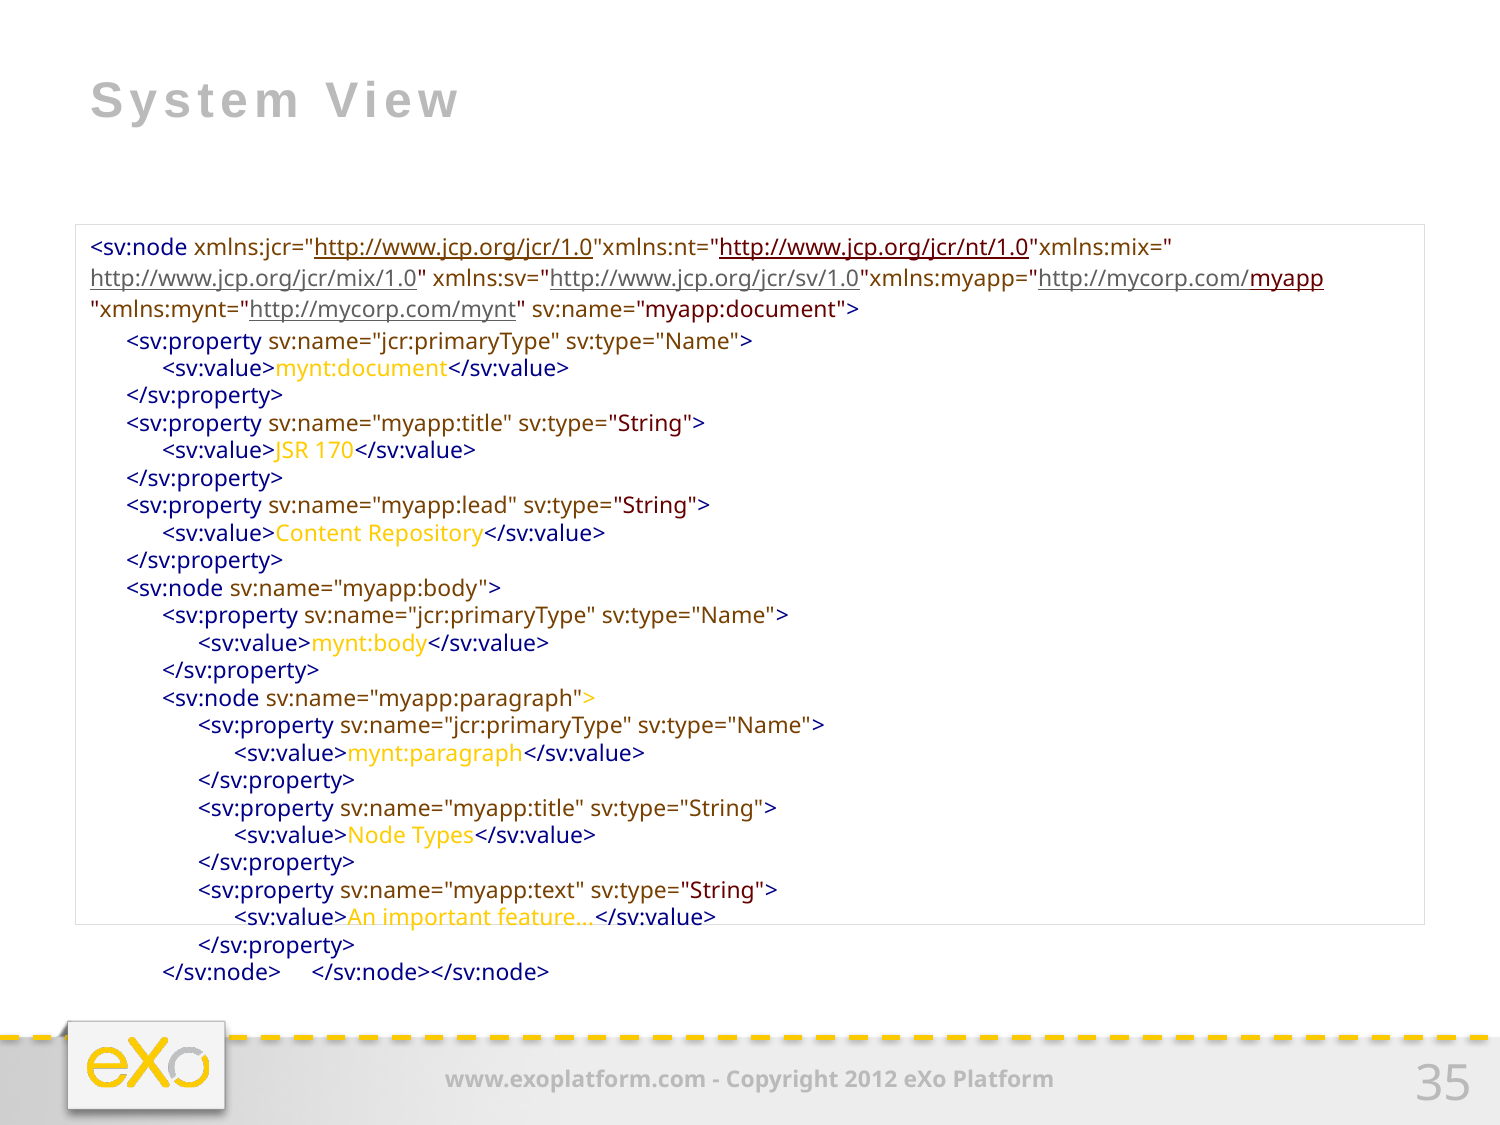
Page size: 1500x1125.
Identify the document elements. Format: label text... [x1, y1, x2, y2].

picture [0, 1010, 1500, 1125]
list <sv:node xmlns:jcr="http://www.jcp.org/jcr/1.0"xmlns:nt="http://www.jcp.org/jcr/nt/1.0"xmlns:mix="http://www.jcp.org/jcr/mix/1.0" xmlns:sv="http://www.jcp.org/jcr/sv/1.0"xmlns:myapp="http://mycorp.com/myapp"xmlns:mynt="http://mycorp.com/mynt" sv:name="myapp:document"> <sv:property sv:name="jcr:primaryType" sv:type="Name"> <sv:value>mynt:document</sv:value> </sv:property> <sv:property sv:name="myapp:title" sv:type="String"> <sv:value>JSR 170</sv:value> </sv:property> <sv:property sv:name="myapp:lead" sv:type="String"> <sv:value>Content Repository</sv:value> </sv:property> <sv:node sv:name="myapp:body"> <sv:property sv:name="jcr:primaryType" sv:type="Name"> <sv:value>mynt:body</sv:value> </sv:property> <sv:node sv:name="myapp:paragraph"> <sv:property sv:name="jcr:primaryType" sv:type="Name"> <sv:value>mynt:paragraph</sv:value> </sv:property> <sv:property sv:name="myapp:title" sv:type="String"> <sv:value>Node Types</sv:value> </sv:property> <sv:property sv:name="myapp:text" sv:type="String"> <sv:value>An important feature...</sv:value> </sv:property> </sv:node> </sv:node></sv:node> [75, 224, 1425, 925]
title System View [75, 37, 1425, 157]
